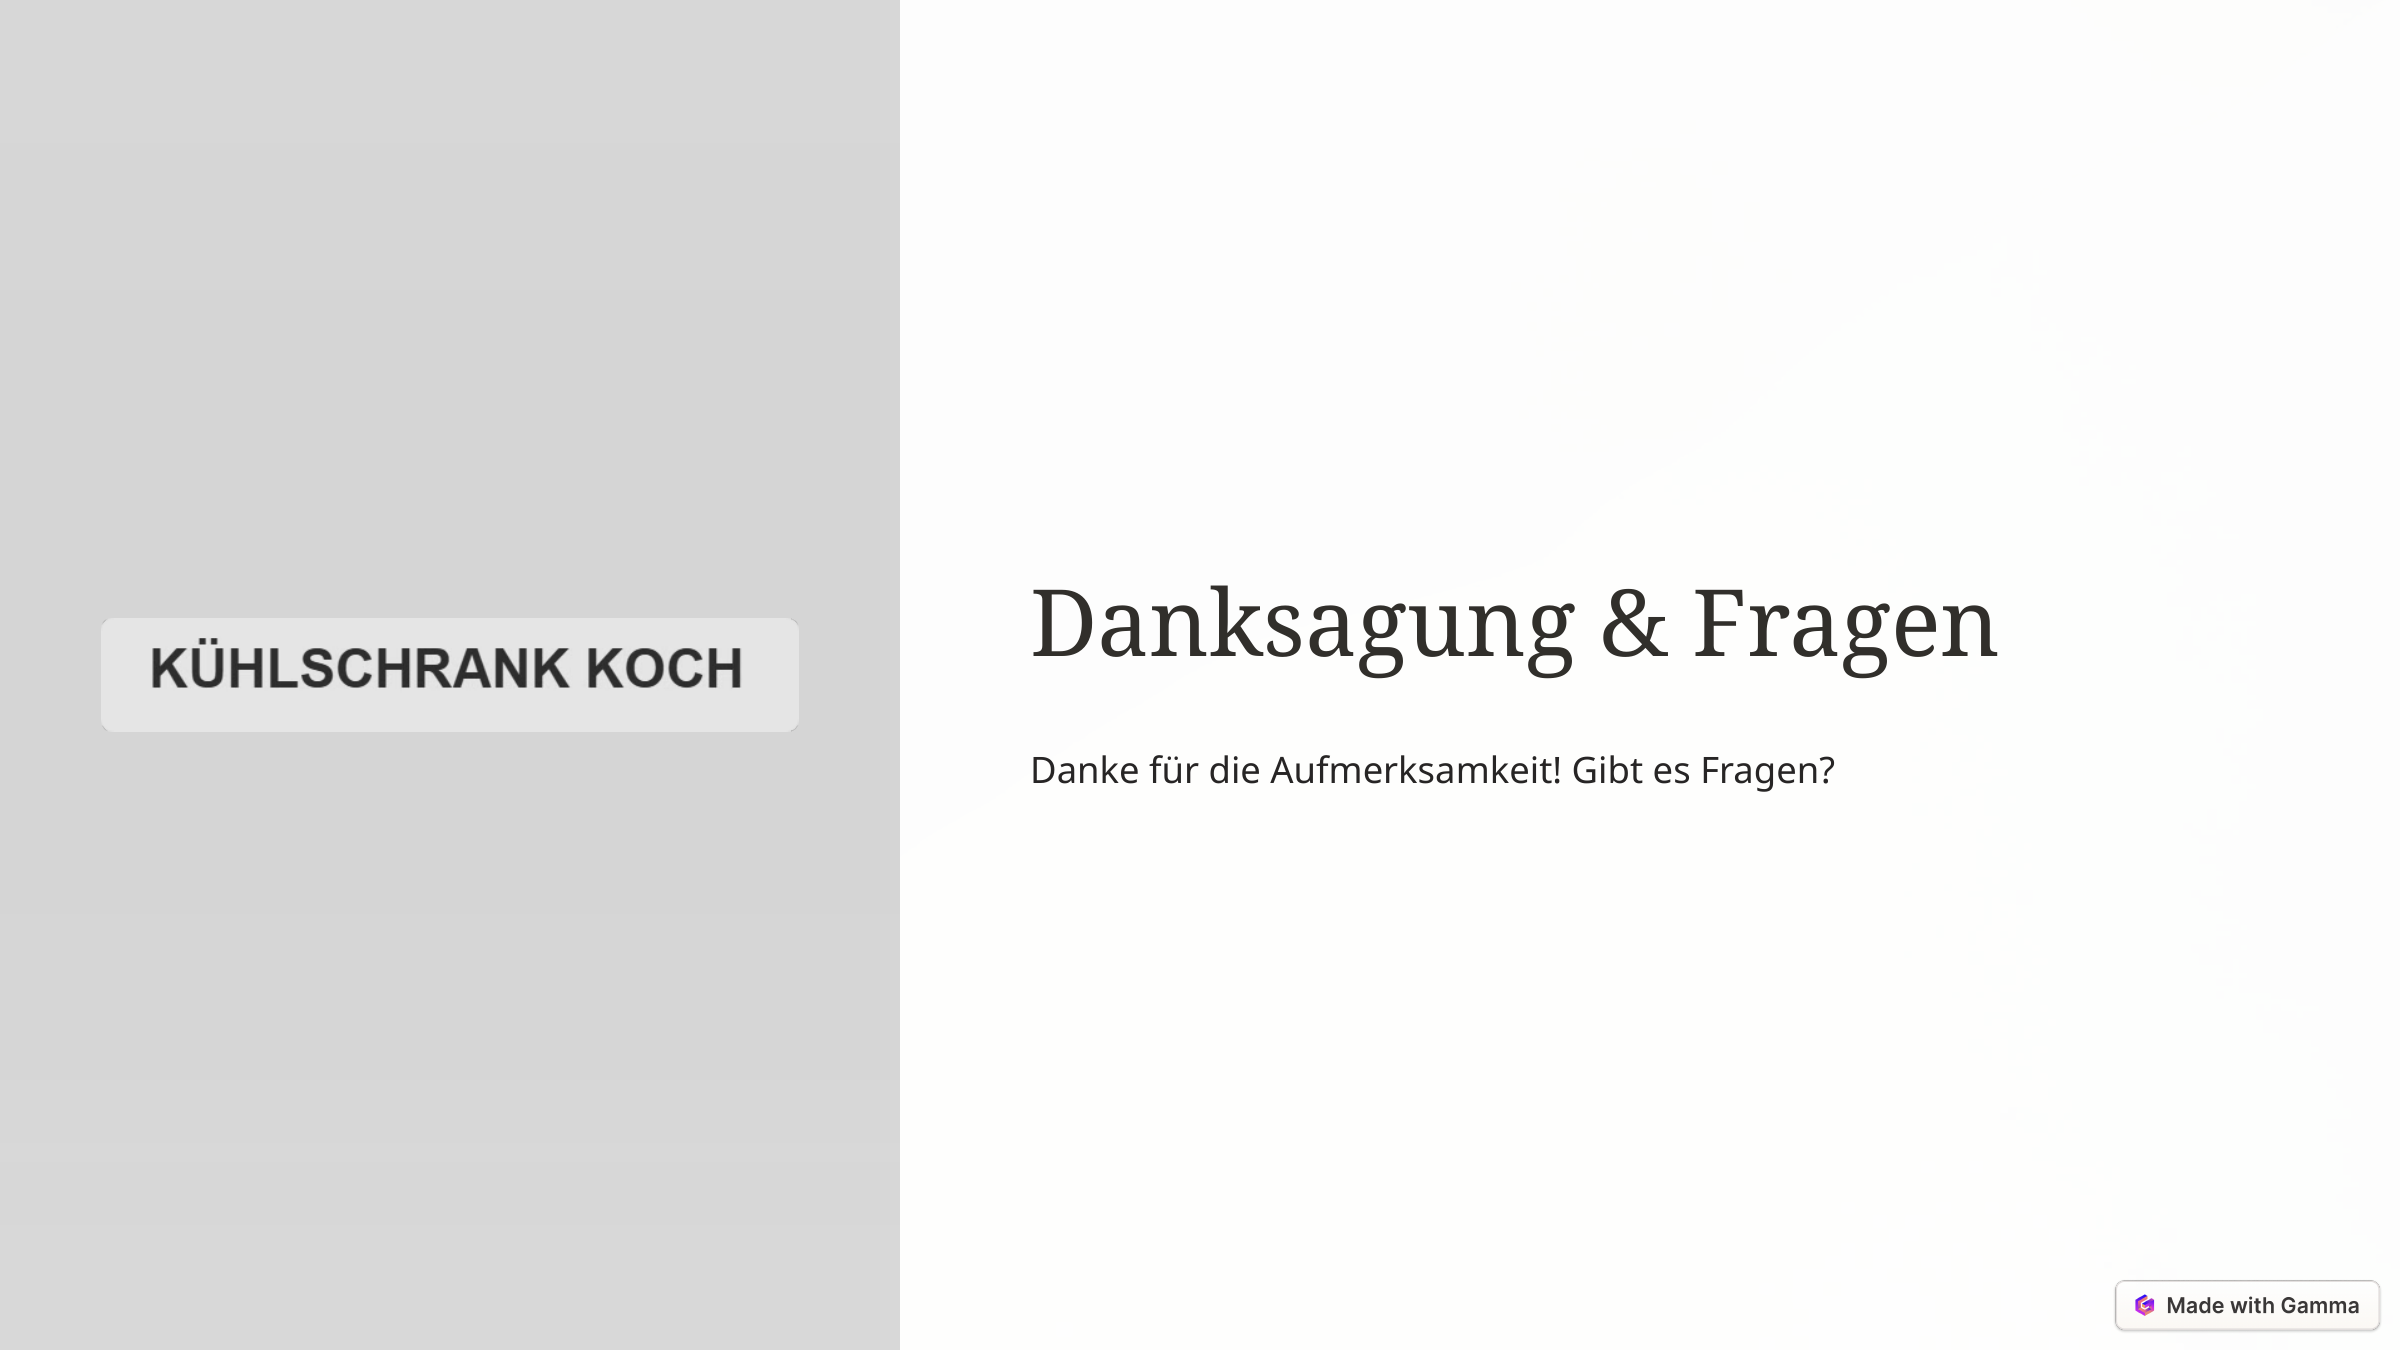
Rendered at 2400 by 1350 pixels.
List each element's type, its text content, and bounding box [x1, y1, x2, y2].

text_box Danksagung & Fragen [1030, 559, 1961, 676]
picture [2106, 1271, 2389, 1339]
text_box Danke für die Aufmerksamkeit! Gibt es Fragen? [1030, 731, 2270, 791]
picture [0, 0, 900, 1350]
